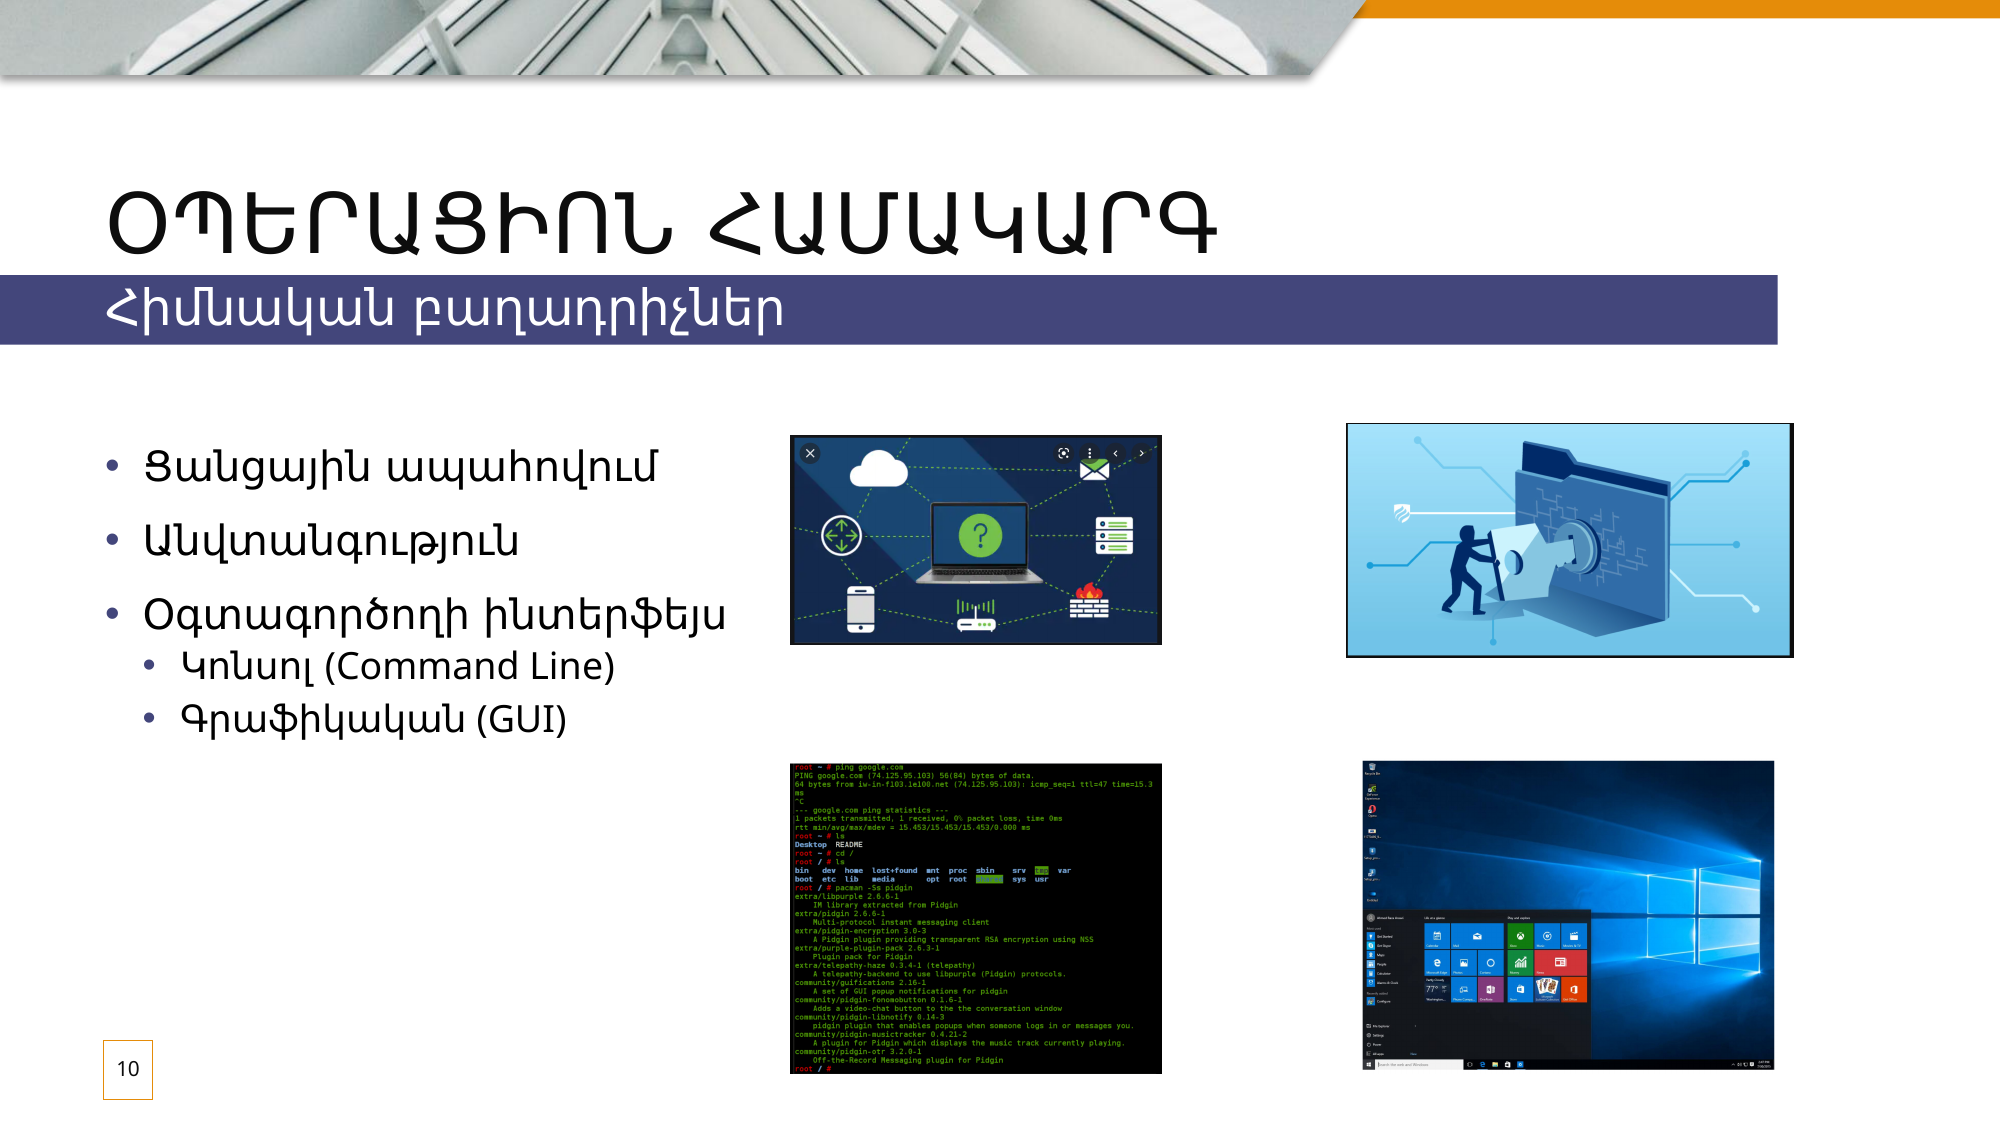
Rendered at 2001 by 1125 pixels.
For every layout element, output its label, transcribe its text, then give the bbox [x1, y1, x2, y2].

picture [1346, 422, 1795, 658]
list Ցանցային ապահովում Անվտանգություն Օգտագործողի ինտերֆեյս Կոնսոլ (Command Line) Գրաֆիկական (GUI) [90, 437, 1778, 1038]
picture [0, 0, 1367, 76]
title Օպերացիոն Համակարգ [90, 162, 1863, 279]
picture [1362, 758, 1778, 1074]
slide_number 10 [103, 1040, 153, 1100]
list Հիմնական բաղադրիչներ [0, 275, 1778, 345]
picture [790, 763, 1162, 1074]
picture [790, 435, 1162, 645]
